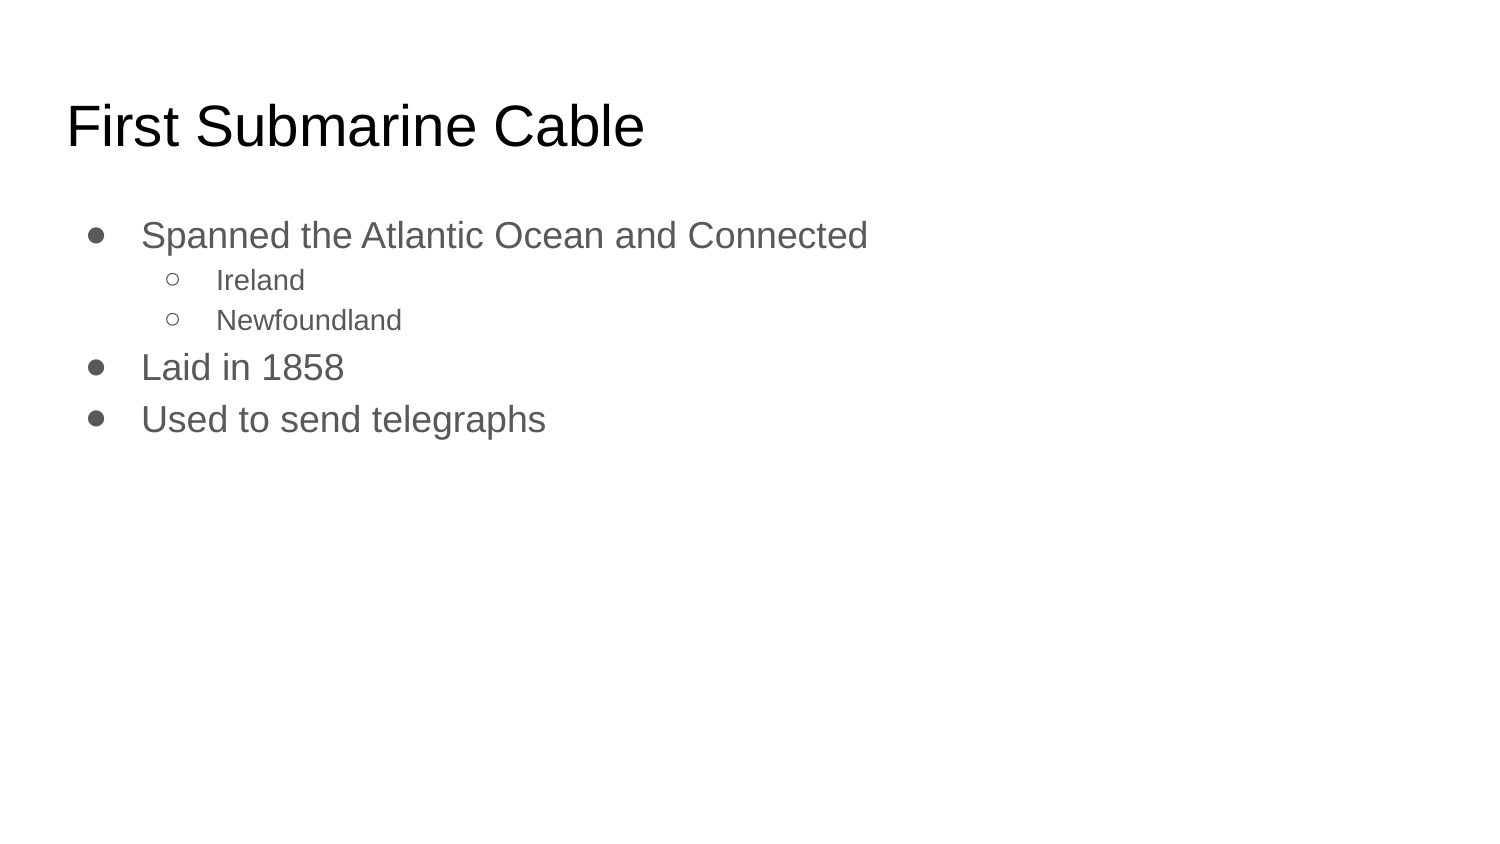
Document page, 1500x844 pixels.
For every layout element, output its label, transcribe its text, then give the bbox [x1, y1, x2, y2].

title First Submarine Cable [51, 72, 1449, 167]
list Spanned the Atlantic Ocean and Connected Ireland Newfoundland Laid in 1858 Used to send telegraphs [51, 189, 1449, 750]
